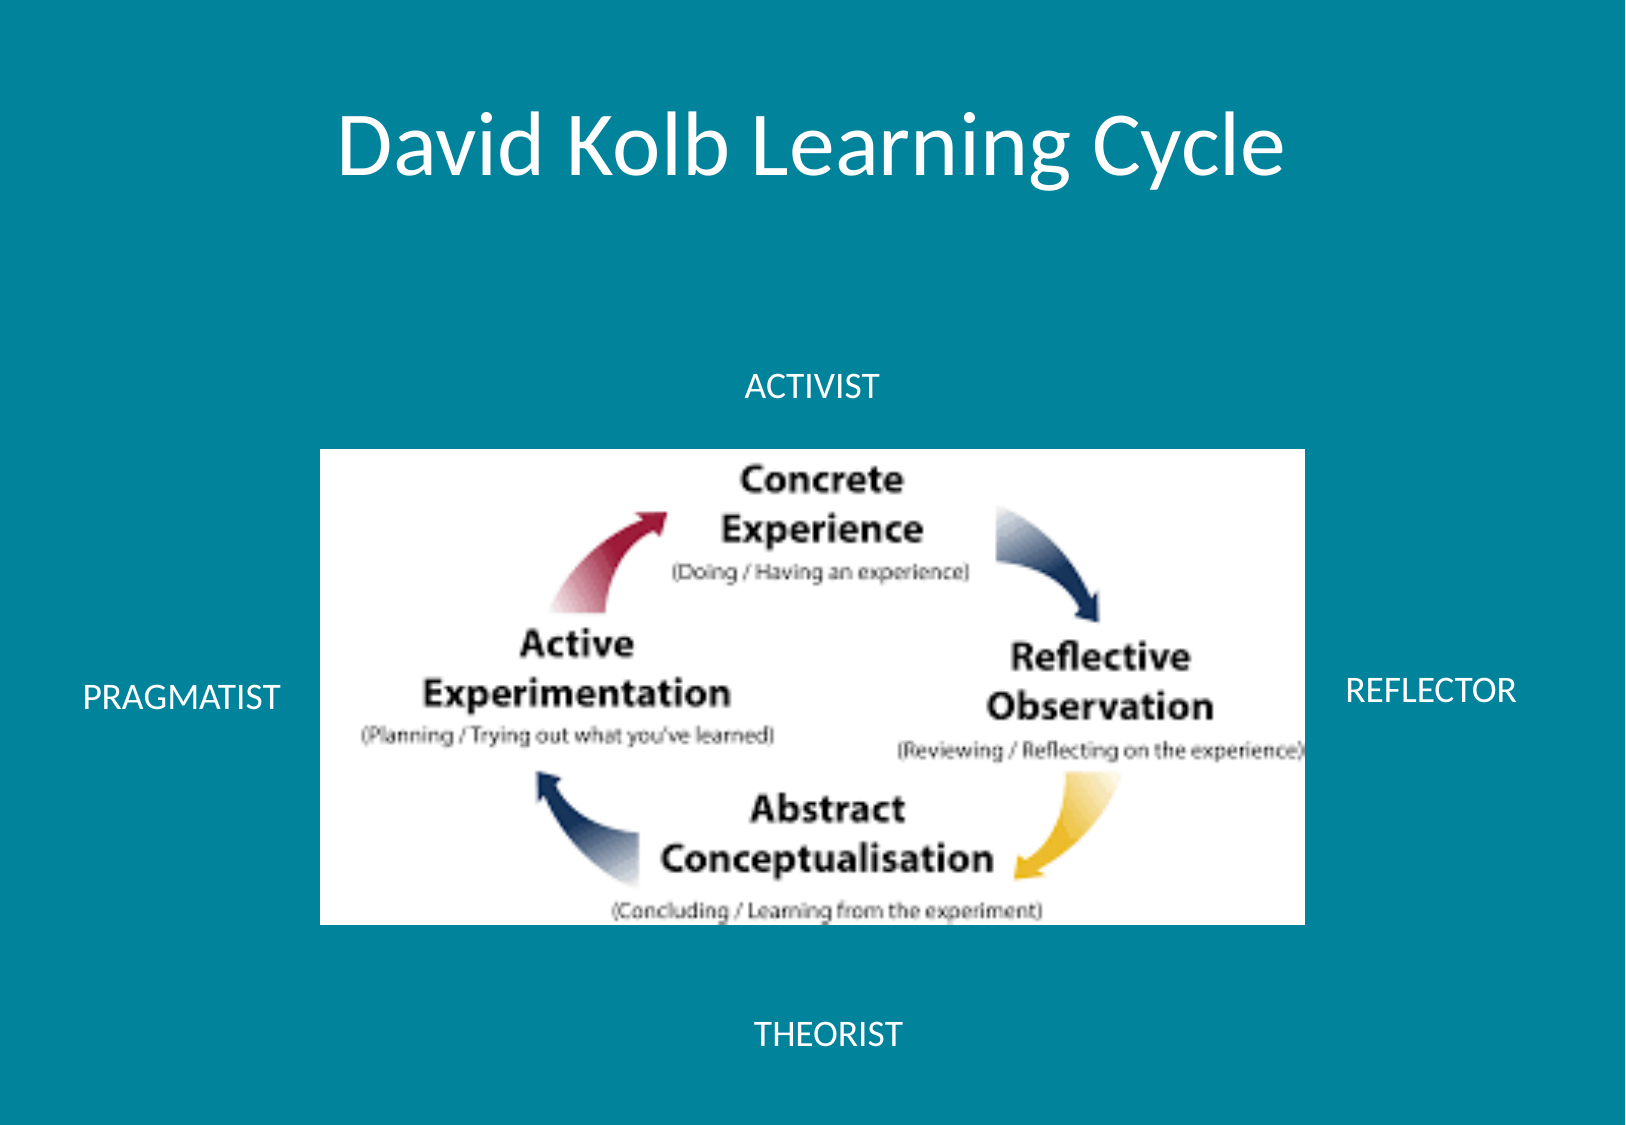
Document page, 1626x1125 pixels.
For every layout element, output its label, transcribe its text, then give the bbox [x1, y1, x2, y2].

text_box PRAGMATIST [49, 664, 314, 725]
text_box ACTIVIST [699, 353, 925, 414]
text_box REFLECTOR [1318, 657, 1544, 717]
picture [320, 449, 1305, 926]
text_box THEORIST [715, 1001, 941, 1062]
title David Kolb Learning Cycle [81, 45, 1544, 233]
